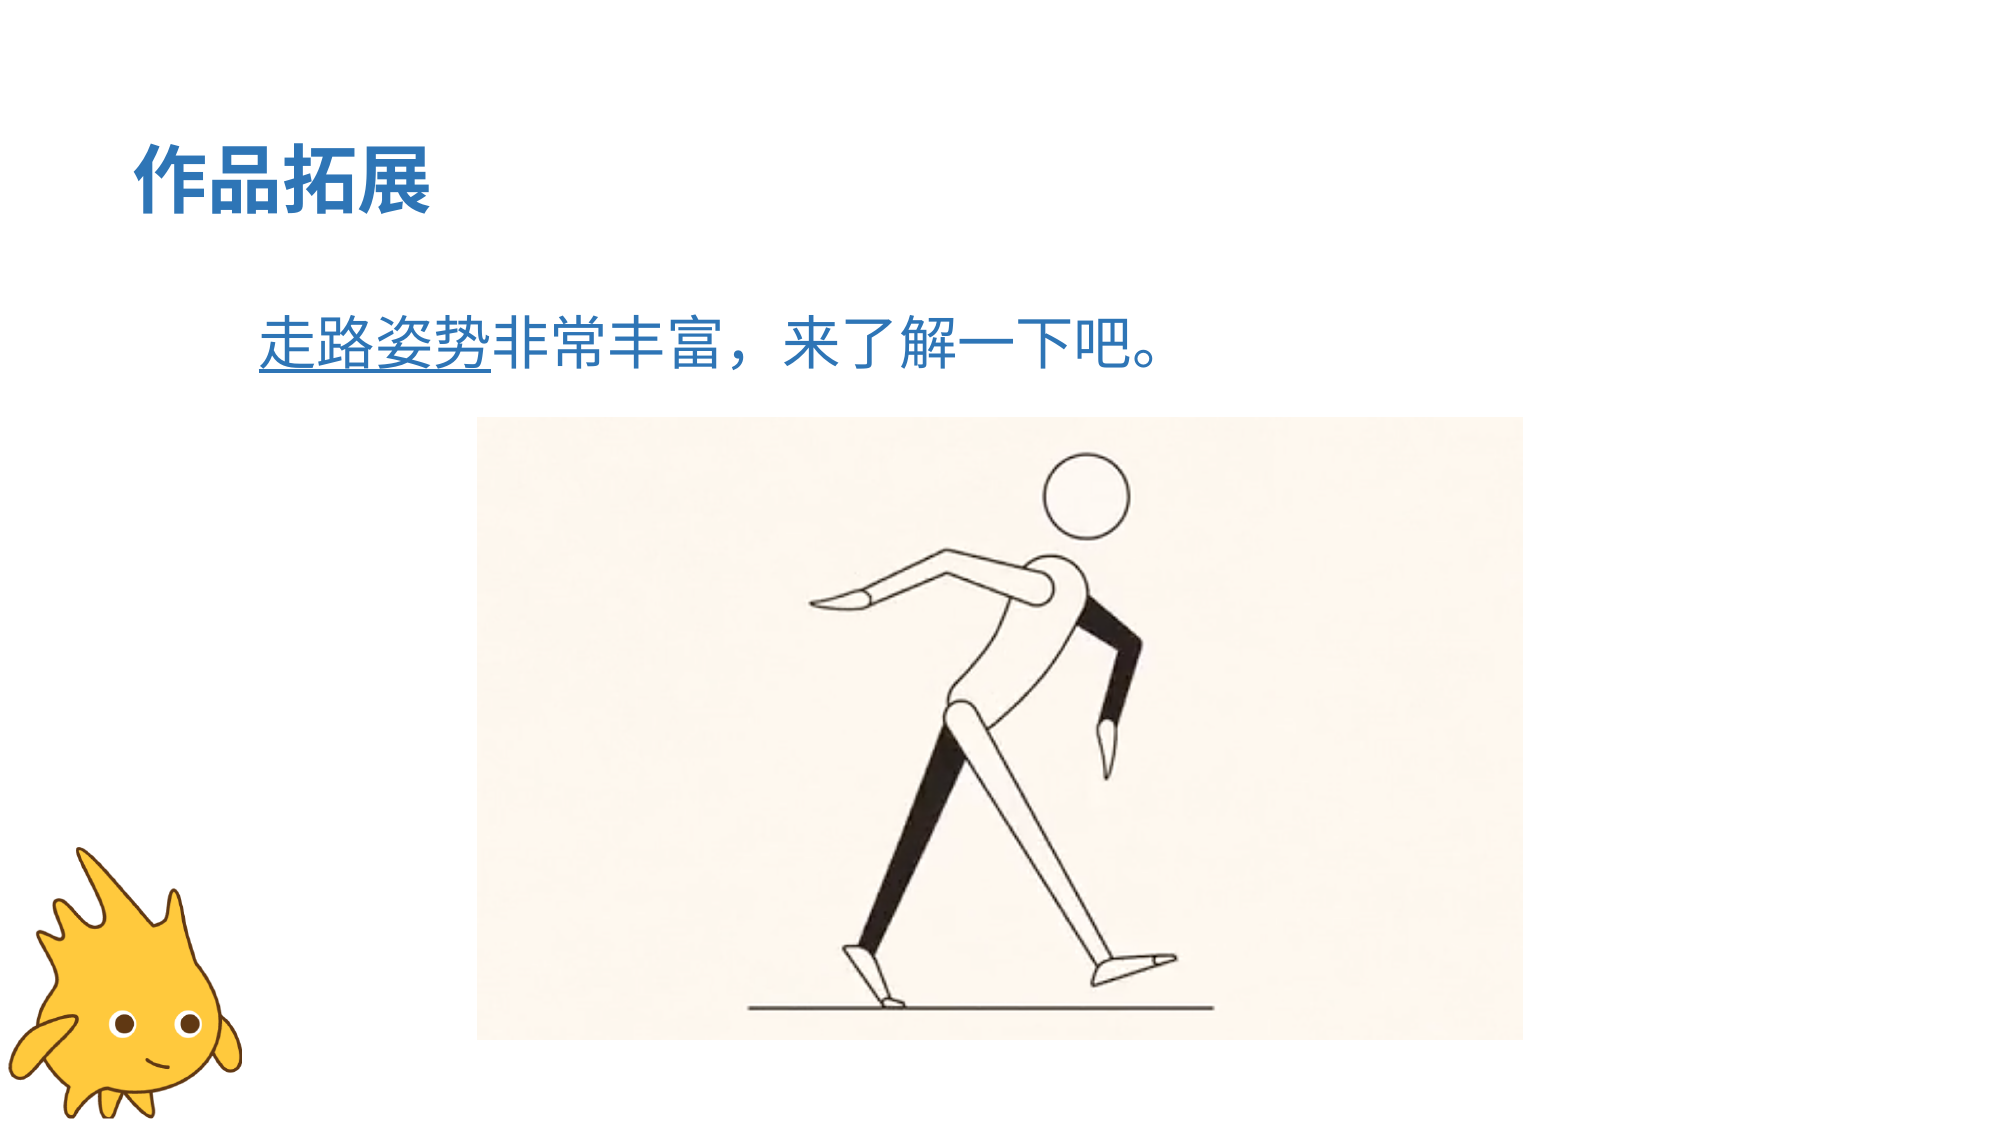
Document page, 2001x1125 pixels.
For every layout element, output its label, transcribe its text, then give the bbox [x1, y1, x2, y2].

picture [477, 417, 1523, 1040]
picture [3, 840, 245, 1122]
text_box 作品拓展 [117, 125, 1515, 230]
subtitle 走路姿势非常丰富，来了解一下吧。 [243, 298, 1746, 441]
